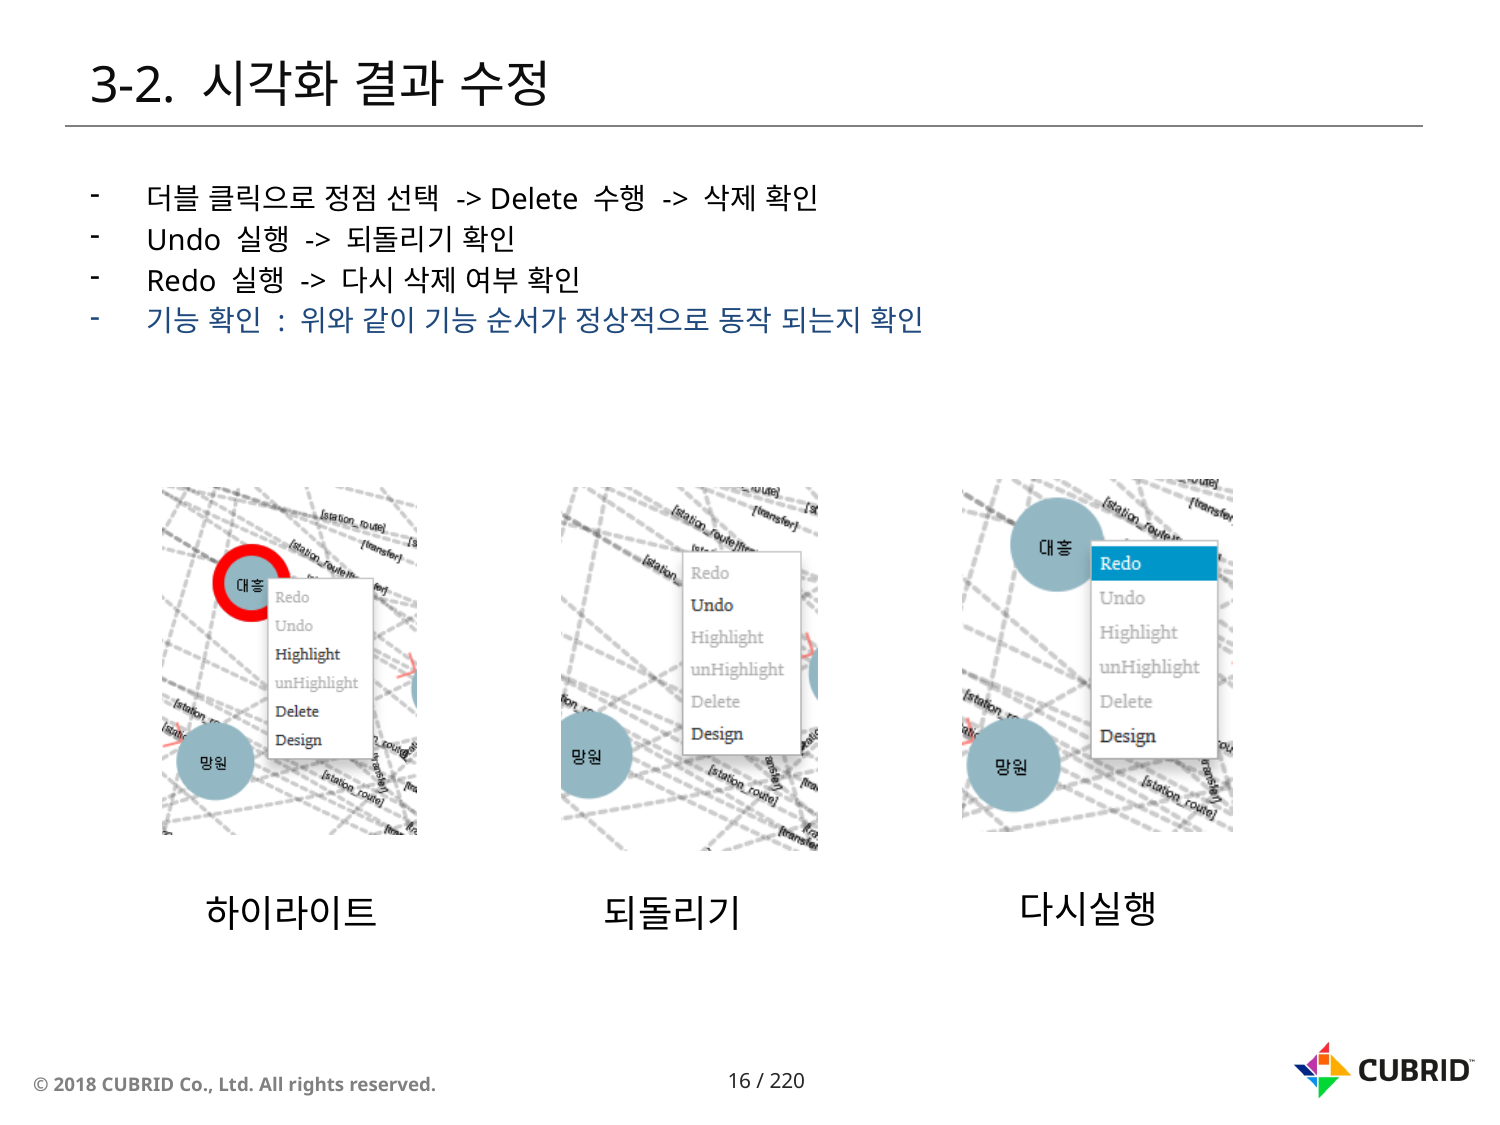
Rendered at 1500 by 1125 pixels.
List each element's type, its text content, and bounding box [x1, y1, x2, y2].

title 3-2. 시각화 결과 수정 [75, 45, 1425, 126]
text_box 되돌리기 [588, 882, 844, 942]
text_box 다시실행 [1004, 878, 1260, 939]
picture [962, 479, 1234, 832]
picture [560, 486, 819, 851]
picture [1293, 1041, 1475, 1099]
list 더블 클릭으로 정점 선택 -> Delete 수행 -> 삭제 확인 Undo 실행 -> 되돌리기 확인 Redo 실행 -> 다시 삭제 여부 확인 기능 확인 : 위와 같이 기능 순서가 정상적으로 동작 되는지 확인 [75, 172, 1425, 1005]
picture [161, 486, 417, 836]
text_box 하이라이트 [173, 882, 428, 942]
